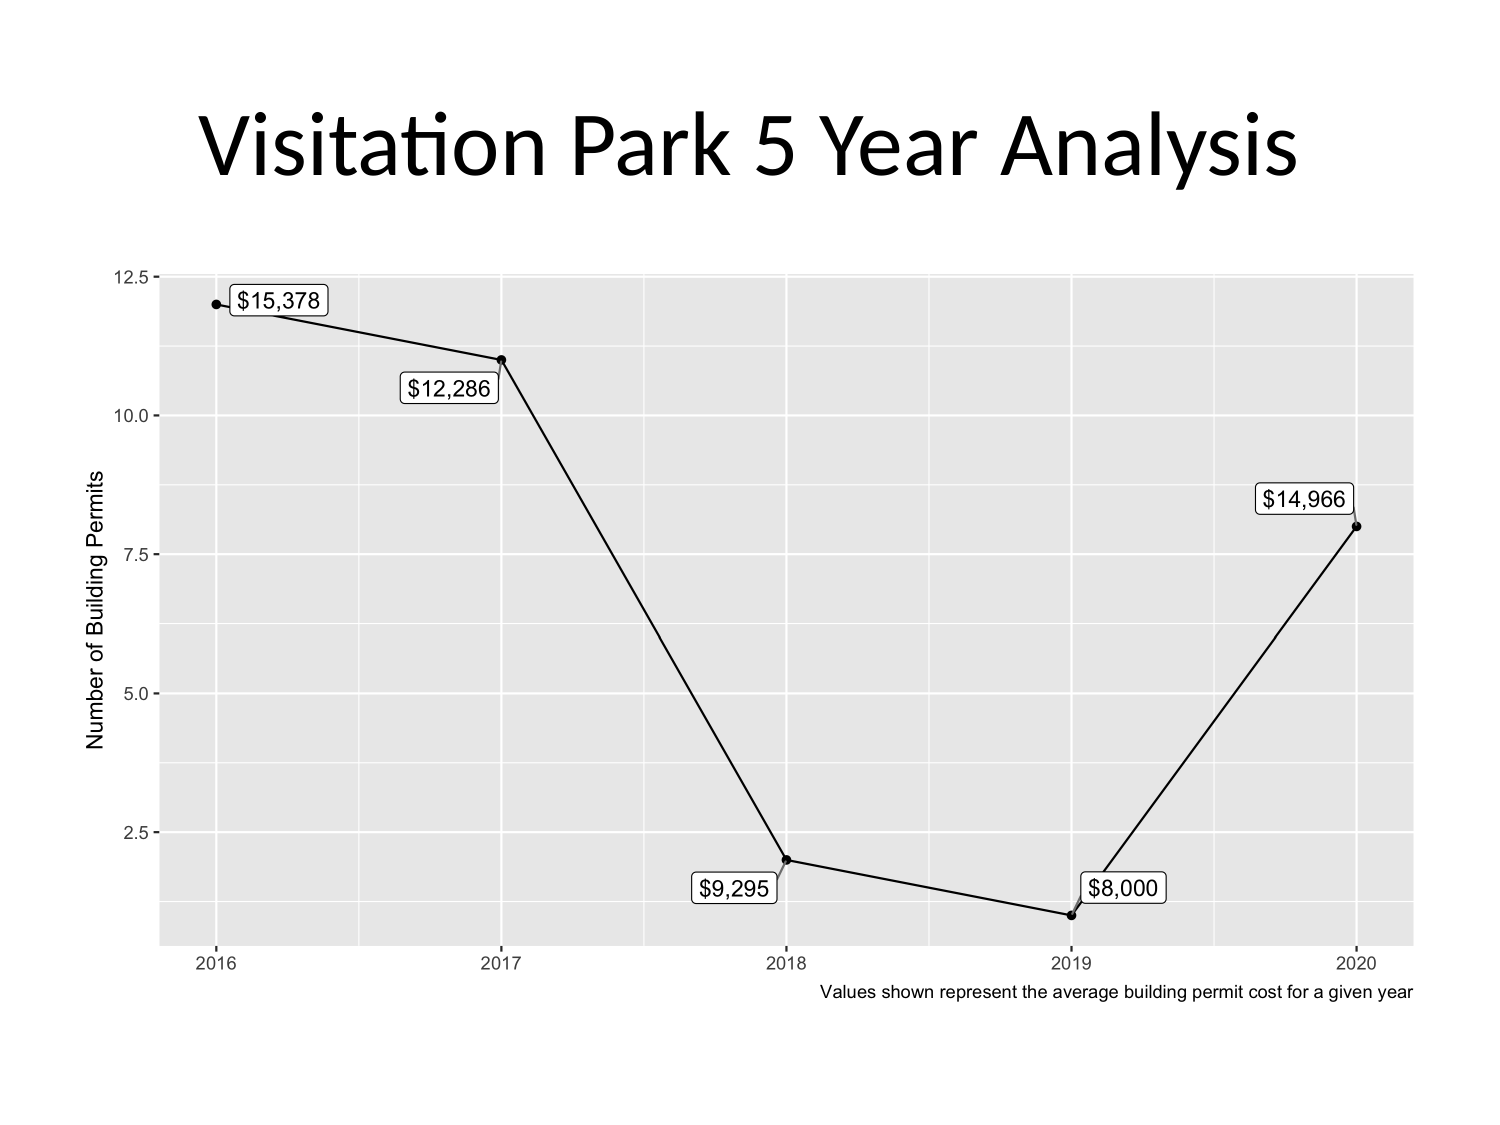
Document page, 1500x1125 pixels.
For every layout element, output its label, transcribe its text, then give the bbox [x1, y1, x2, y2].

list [74, 262, 1426, 1013]
title Visitation Park 5 Year Analysis [75, 45, 1425, 233]
